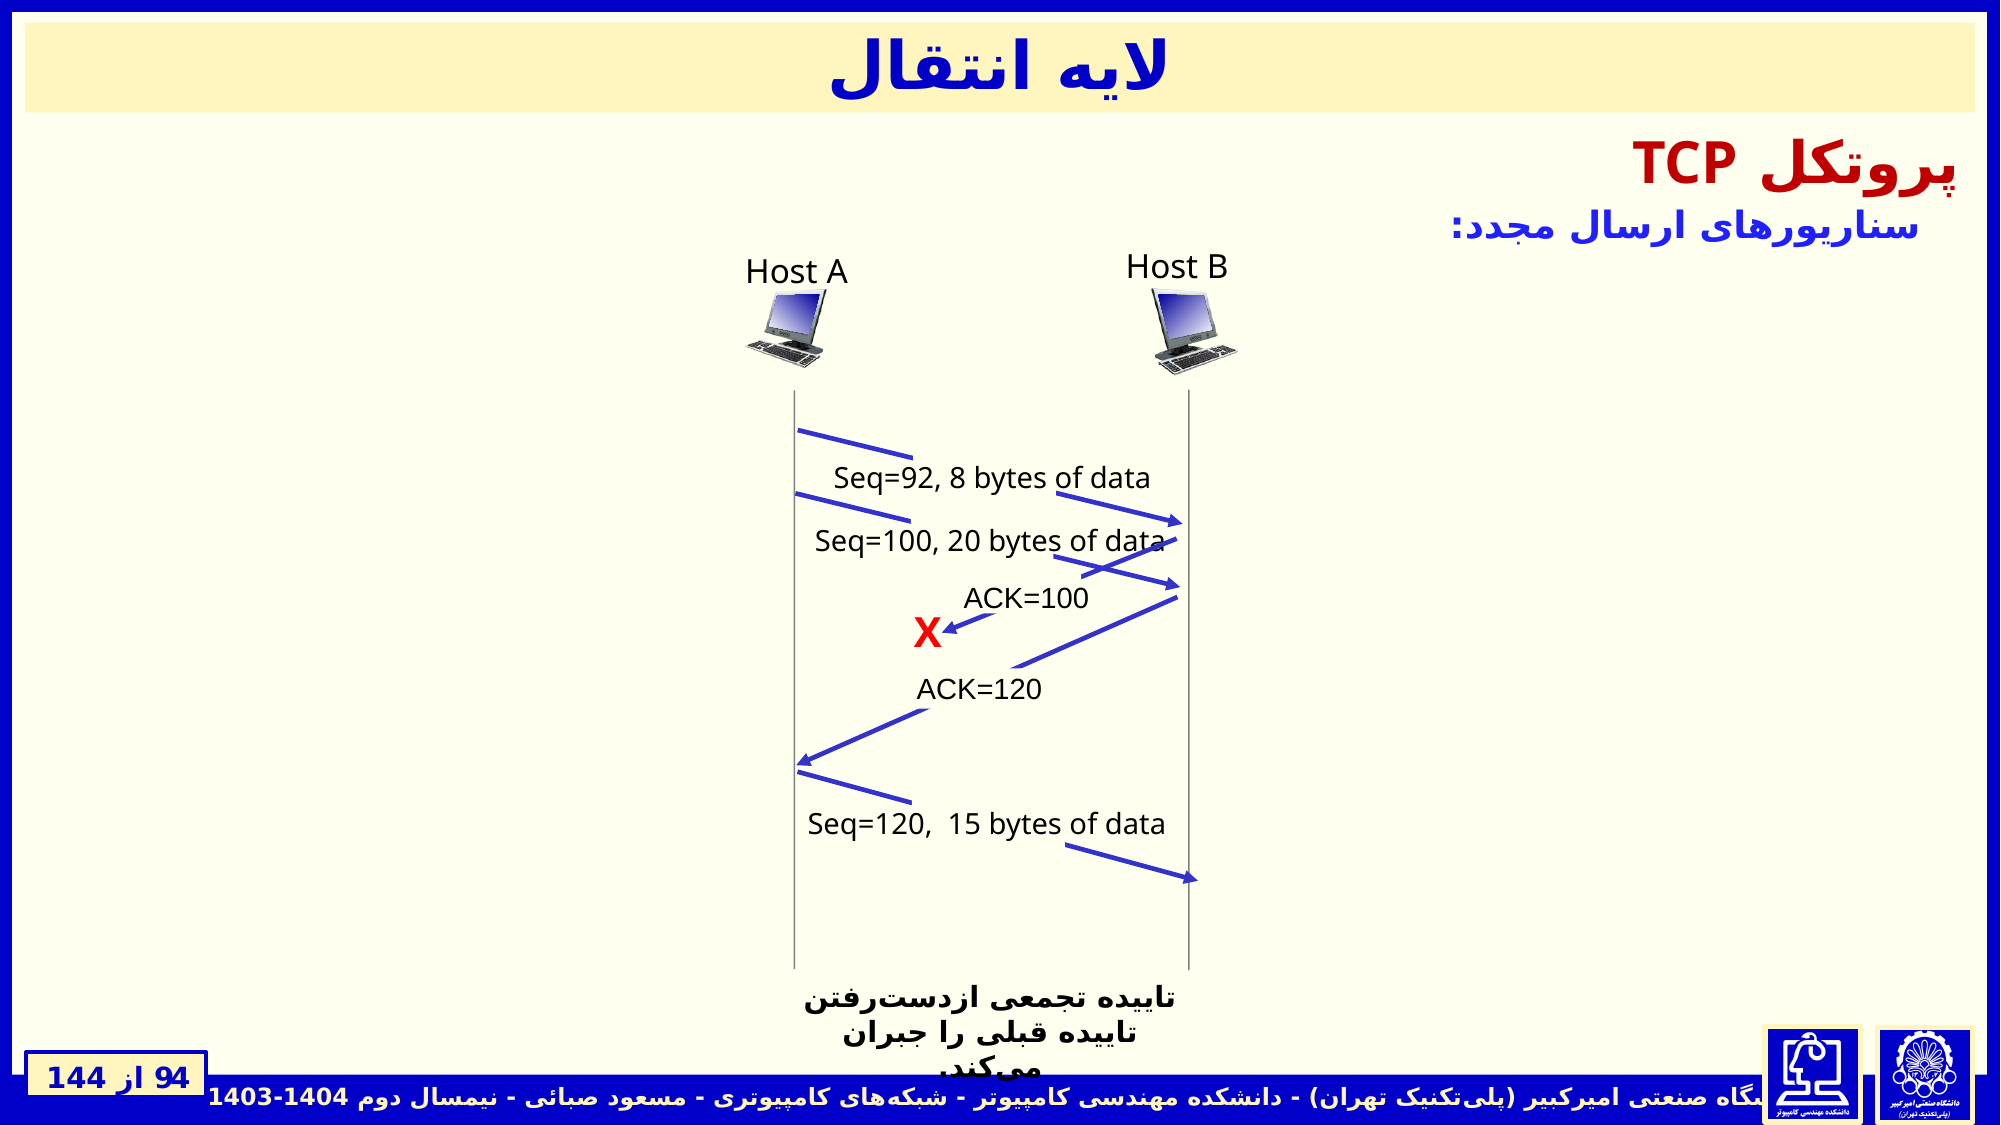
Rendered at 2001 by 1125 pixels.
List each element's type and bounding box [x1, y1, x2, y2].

text_box [725, 285, 829, 374]
text_box [796, 538, 1178, 766]
text_box [0, 0, 2000, 1125]
text_box [1148, 284, 1259, 382]
text_box [792, 771, 1228, 916]
text_box [795, 493, 1181, 588]
